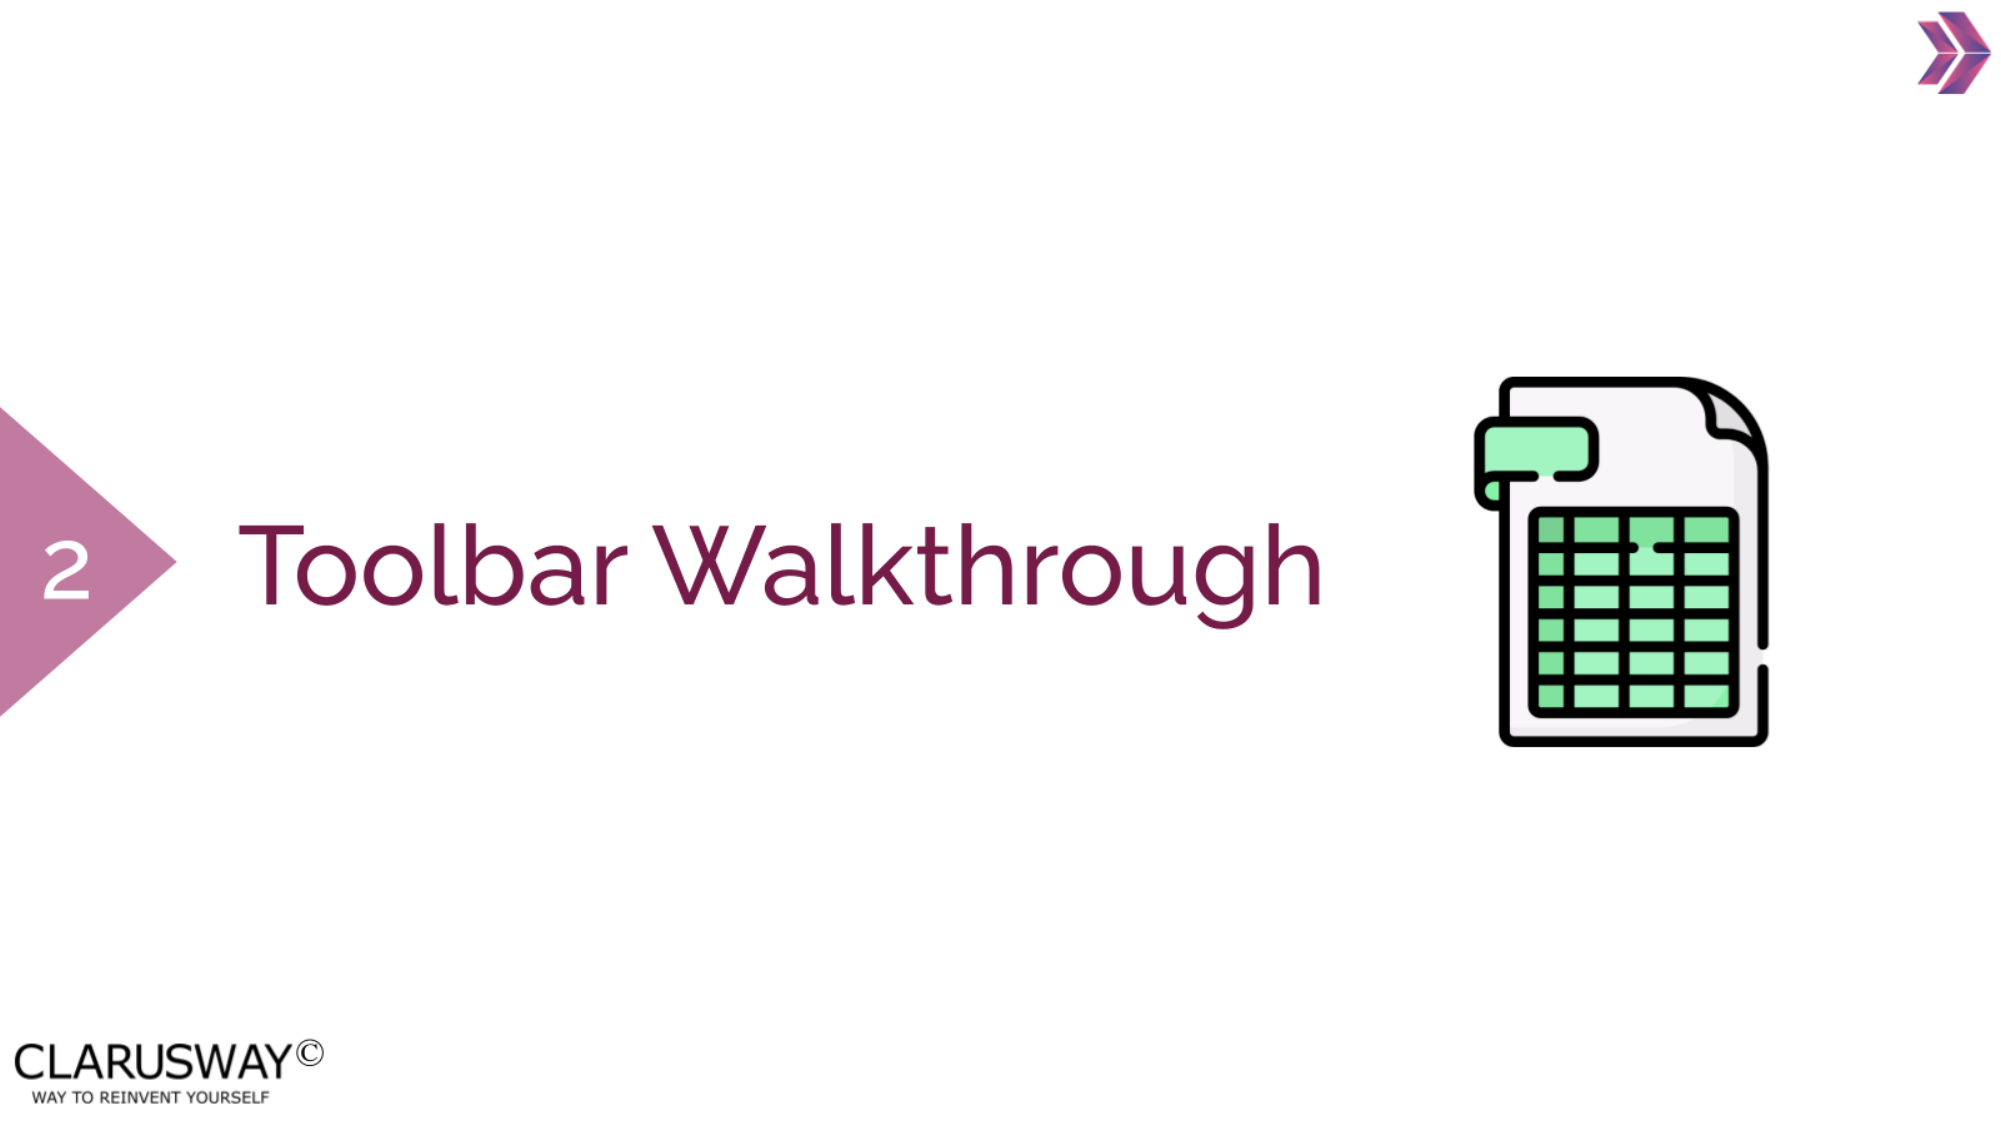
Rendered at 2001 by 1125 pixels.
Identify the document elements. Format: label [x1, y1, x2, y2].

list [0, 0, 2000, 1125]
